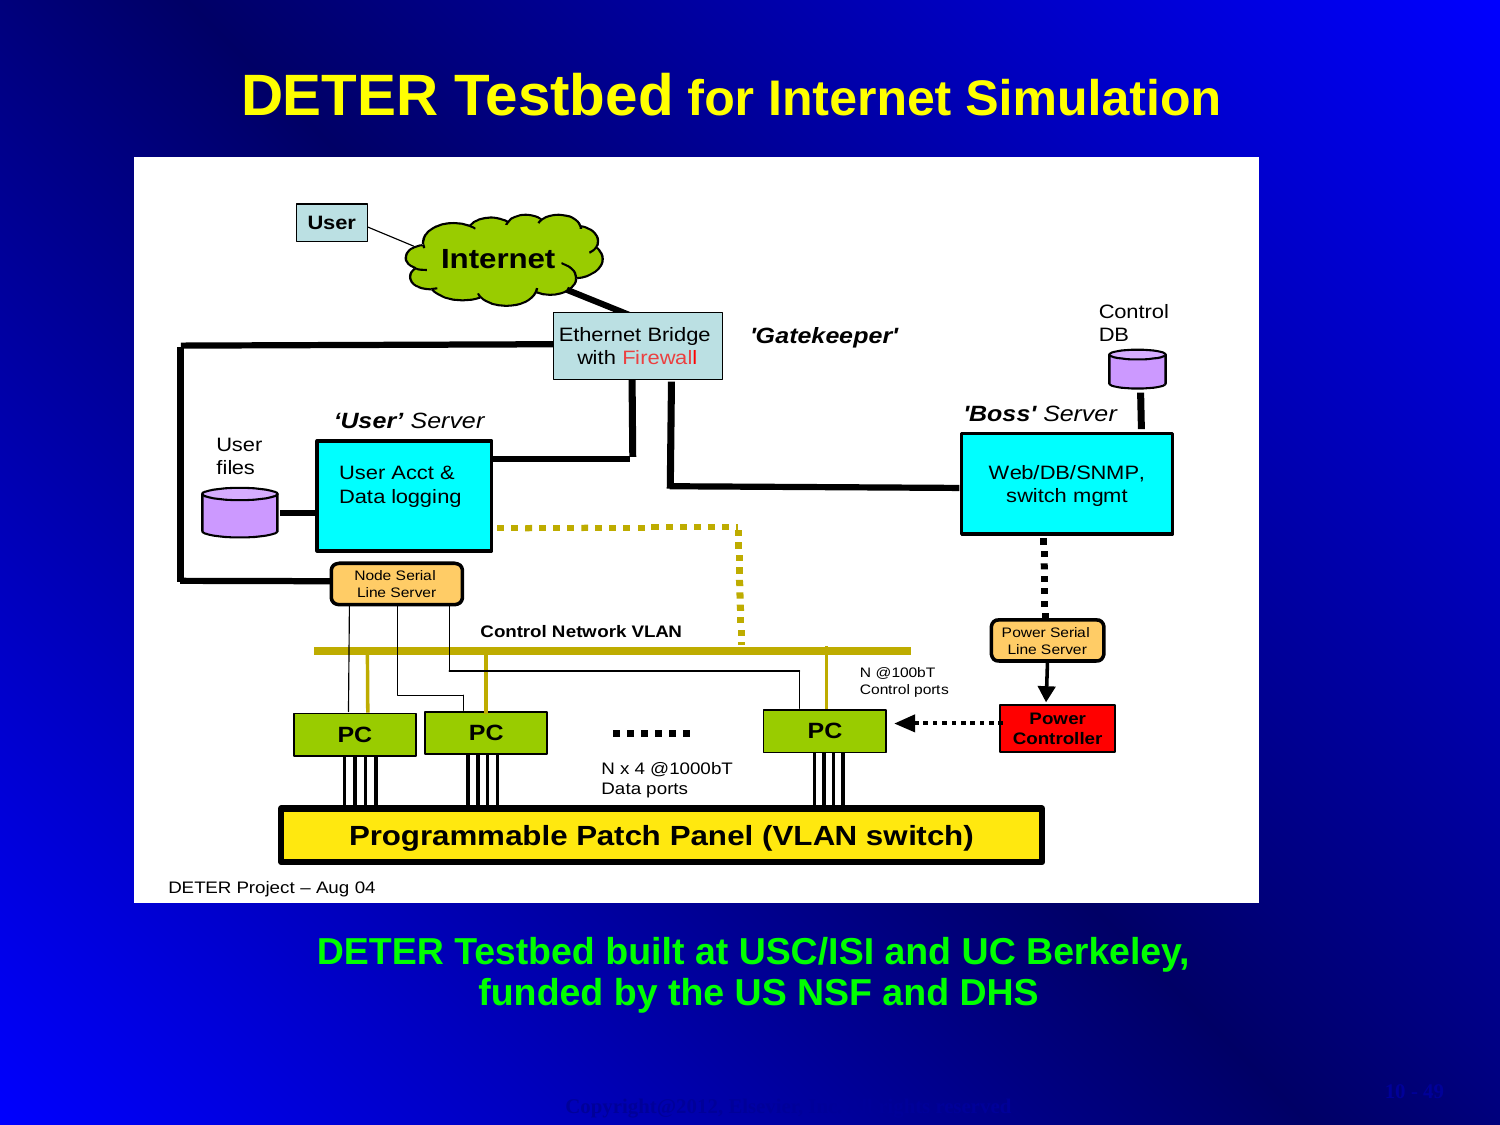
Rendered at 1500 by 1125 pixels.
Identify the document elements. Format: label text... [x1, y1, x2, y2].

title DETER Testbed for Internet Simulation [99, 50, 1363, 129]
picture [134, 156, 1260, 904]
text_box DETER Testbed built at USC/ISI and UC Berkeley, funded by the US NSF and DHS [200, 924, 1243, 1021]
